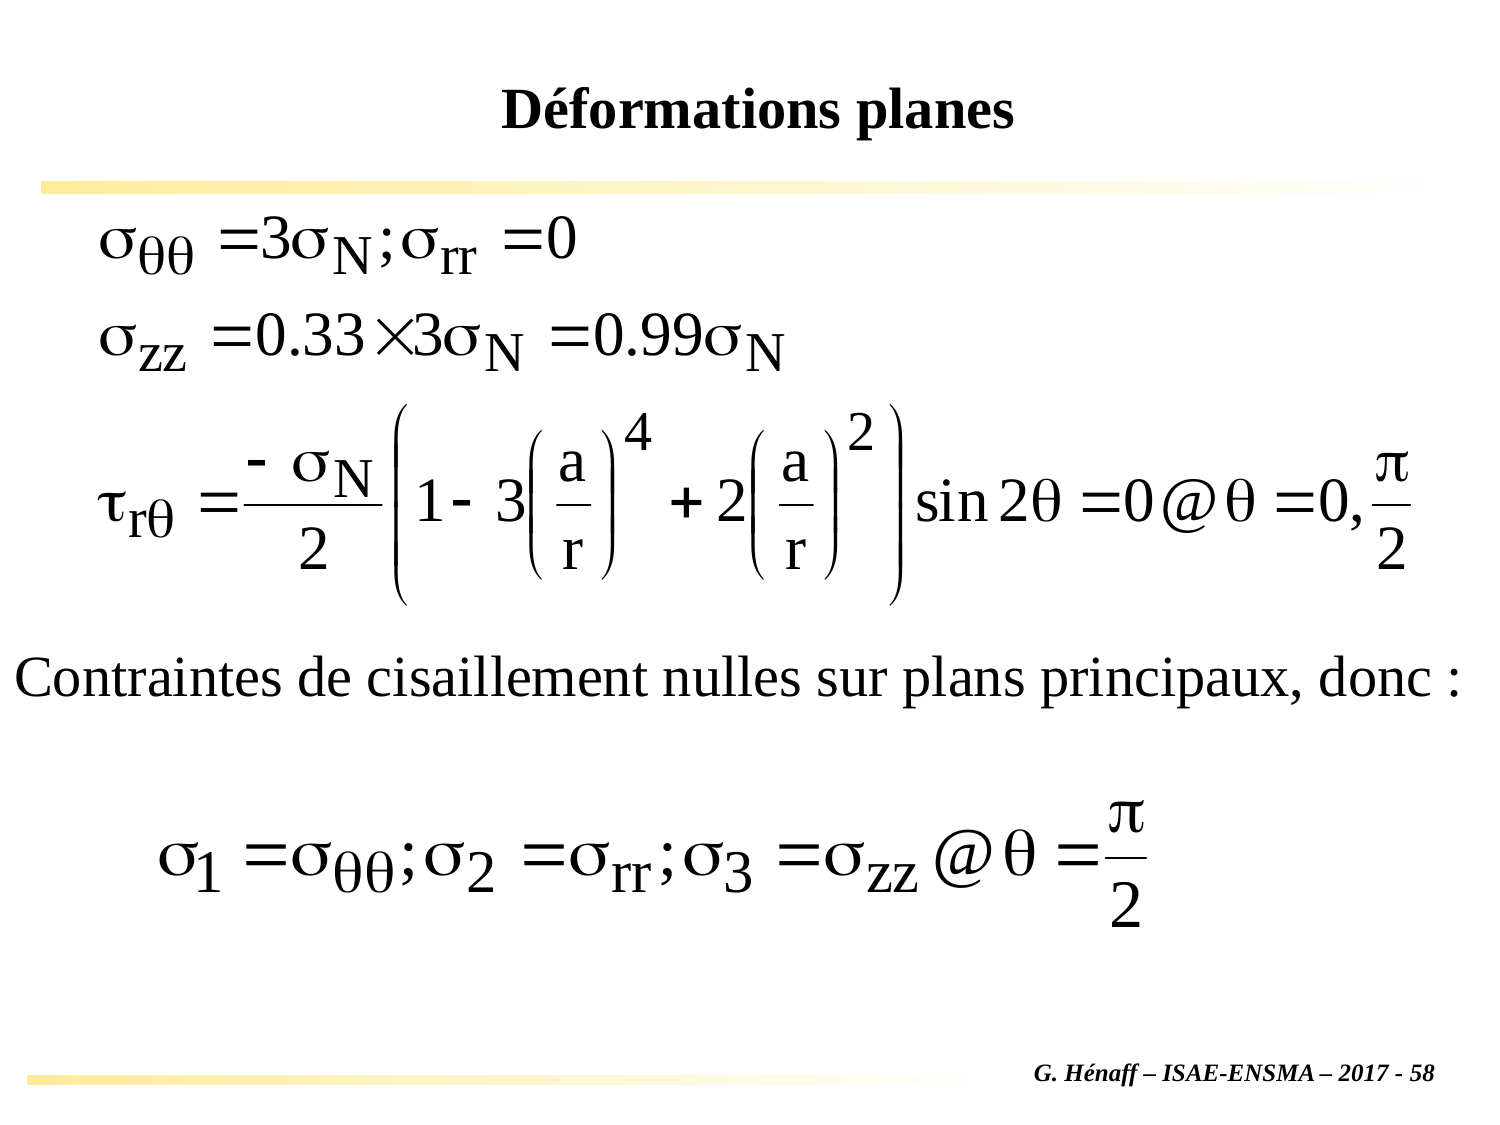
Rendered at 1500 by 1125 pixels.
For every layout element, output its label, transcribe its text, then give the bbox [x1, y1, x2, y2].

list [151, 772, 1156, 936]
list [92, 200, 1421, 616]
text_box Contraintes de cisaillement nulles sur plans principaux, donc : [0, 631, 1494, 716]
title Déformations planes [121, 31, 1397, 179]
